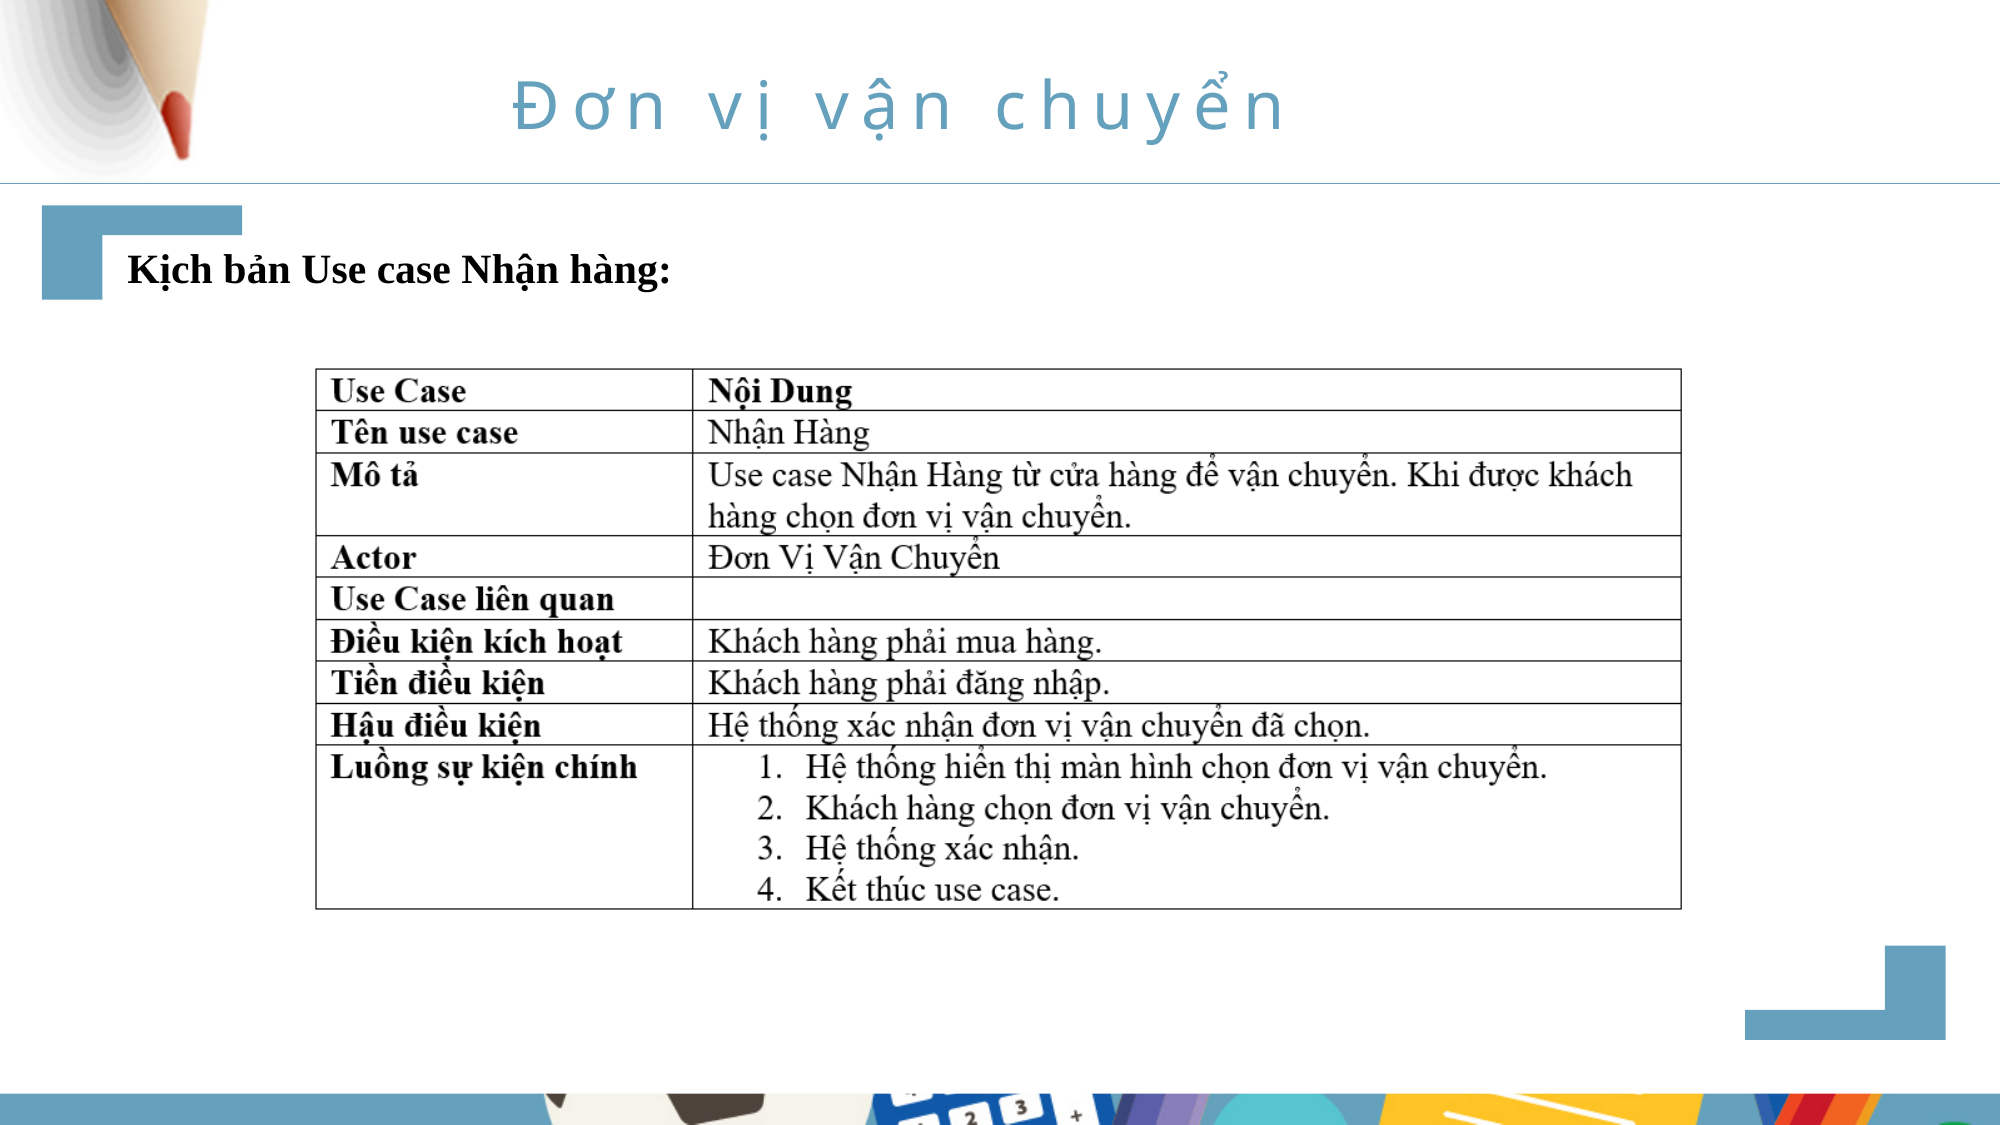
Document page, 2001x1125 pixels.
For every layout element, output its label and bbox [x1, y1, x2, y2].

text_box [0, 0, 2000, 1125]
picture [288, 341, 1712, 936]
text_box [41, 205, 1946, 1040]
